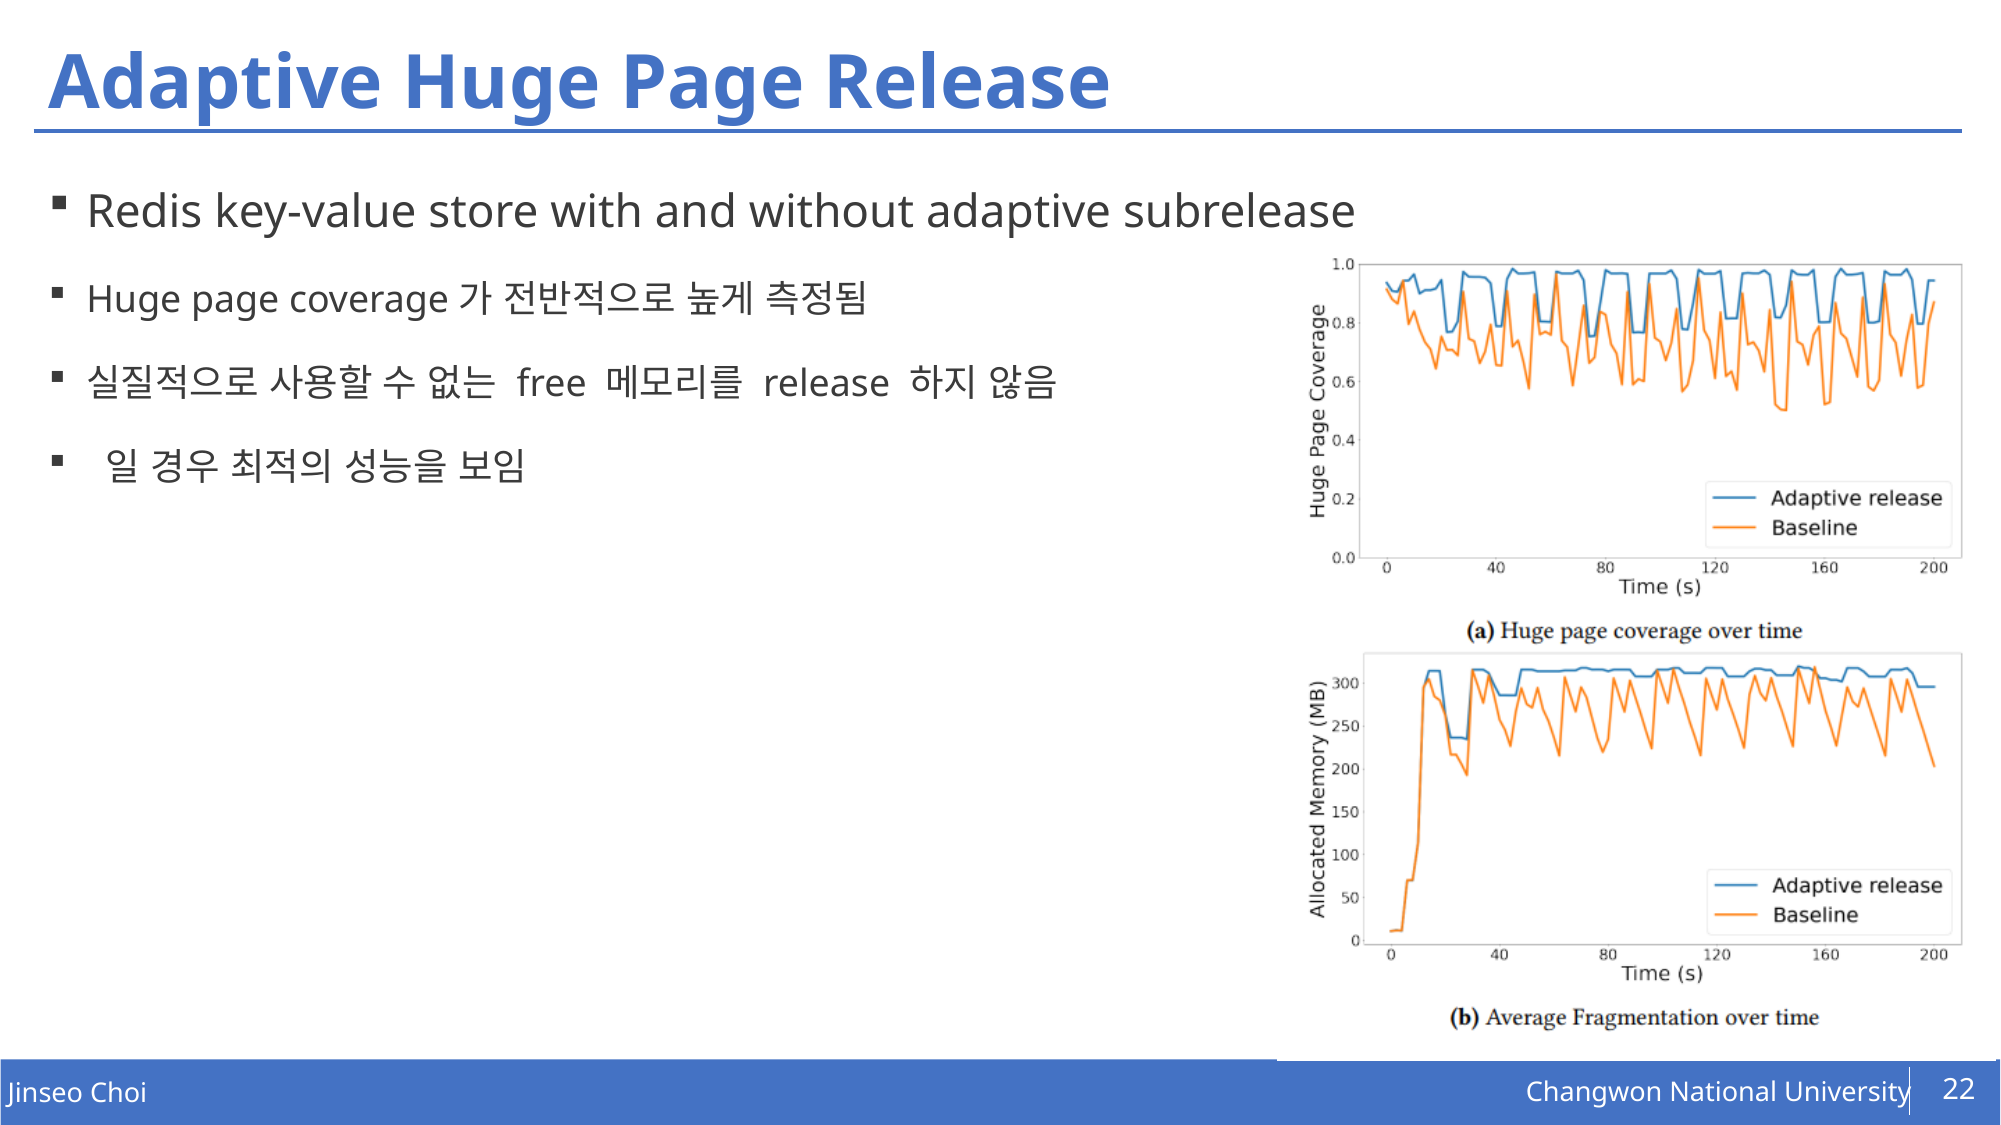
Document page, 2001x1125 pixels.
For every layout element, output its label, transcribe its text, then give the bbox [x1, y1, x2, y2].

slide_number 22 [1922, 1061, 1996, 1121]
title Adaptive Huge Page Release [33, 27, 1963, 143]
picture [1277, 239, 1996, 1061]
